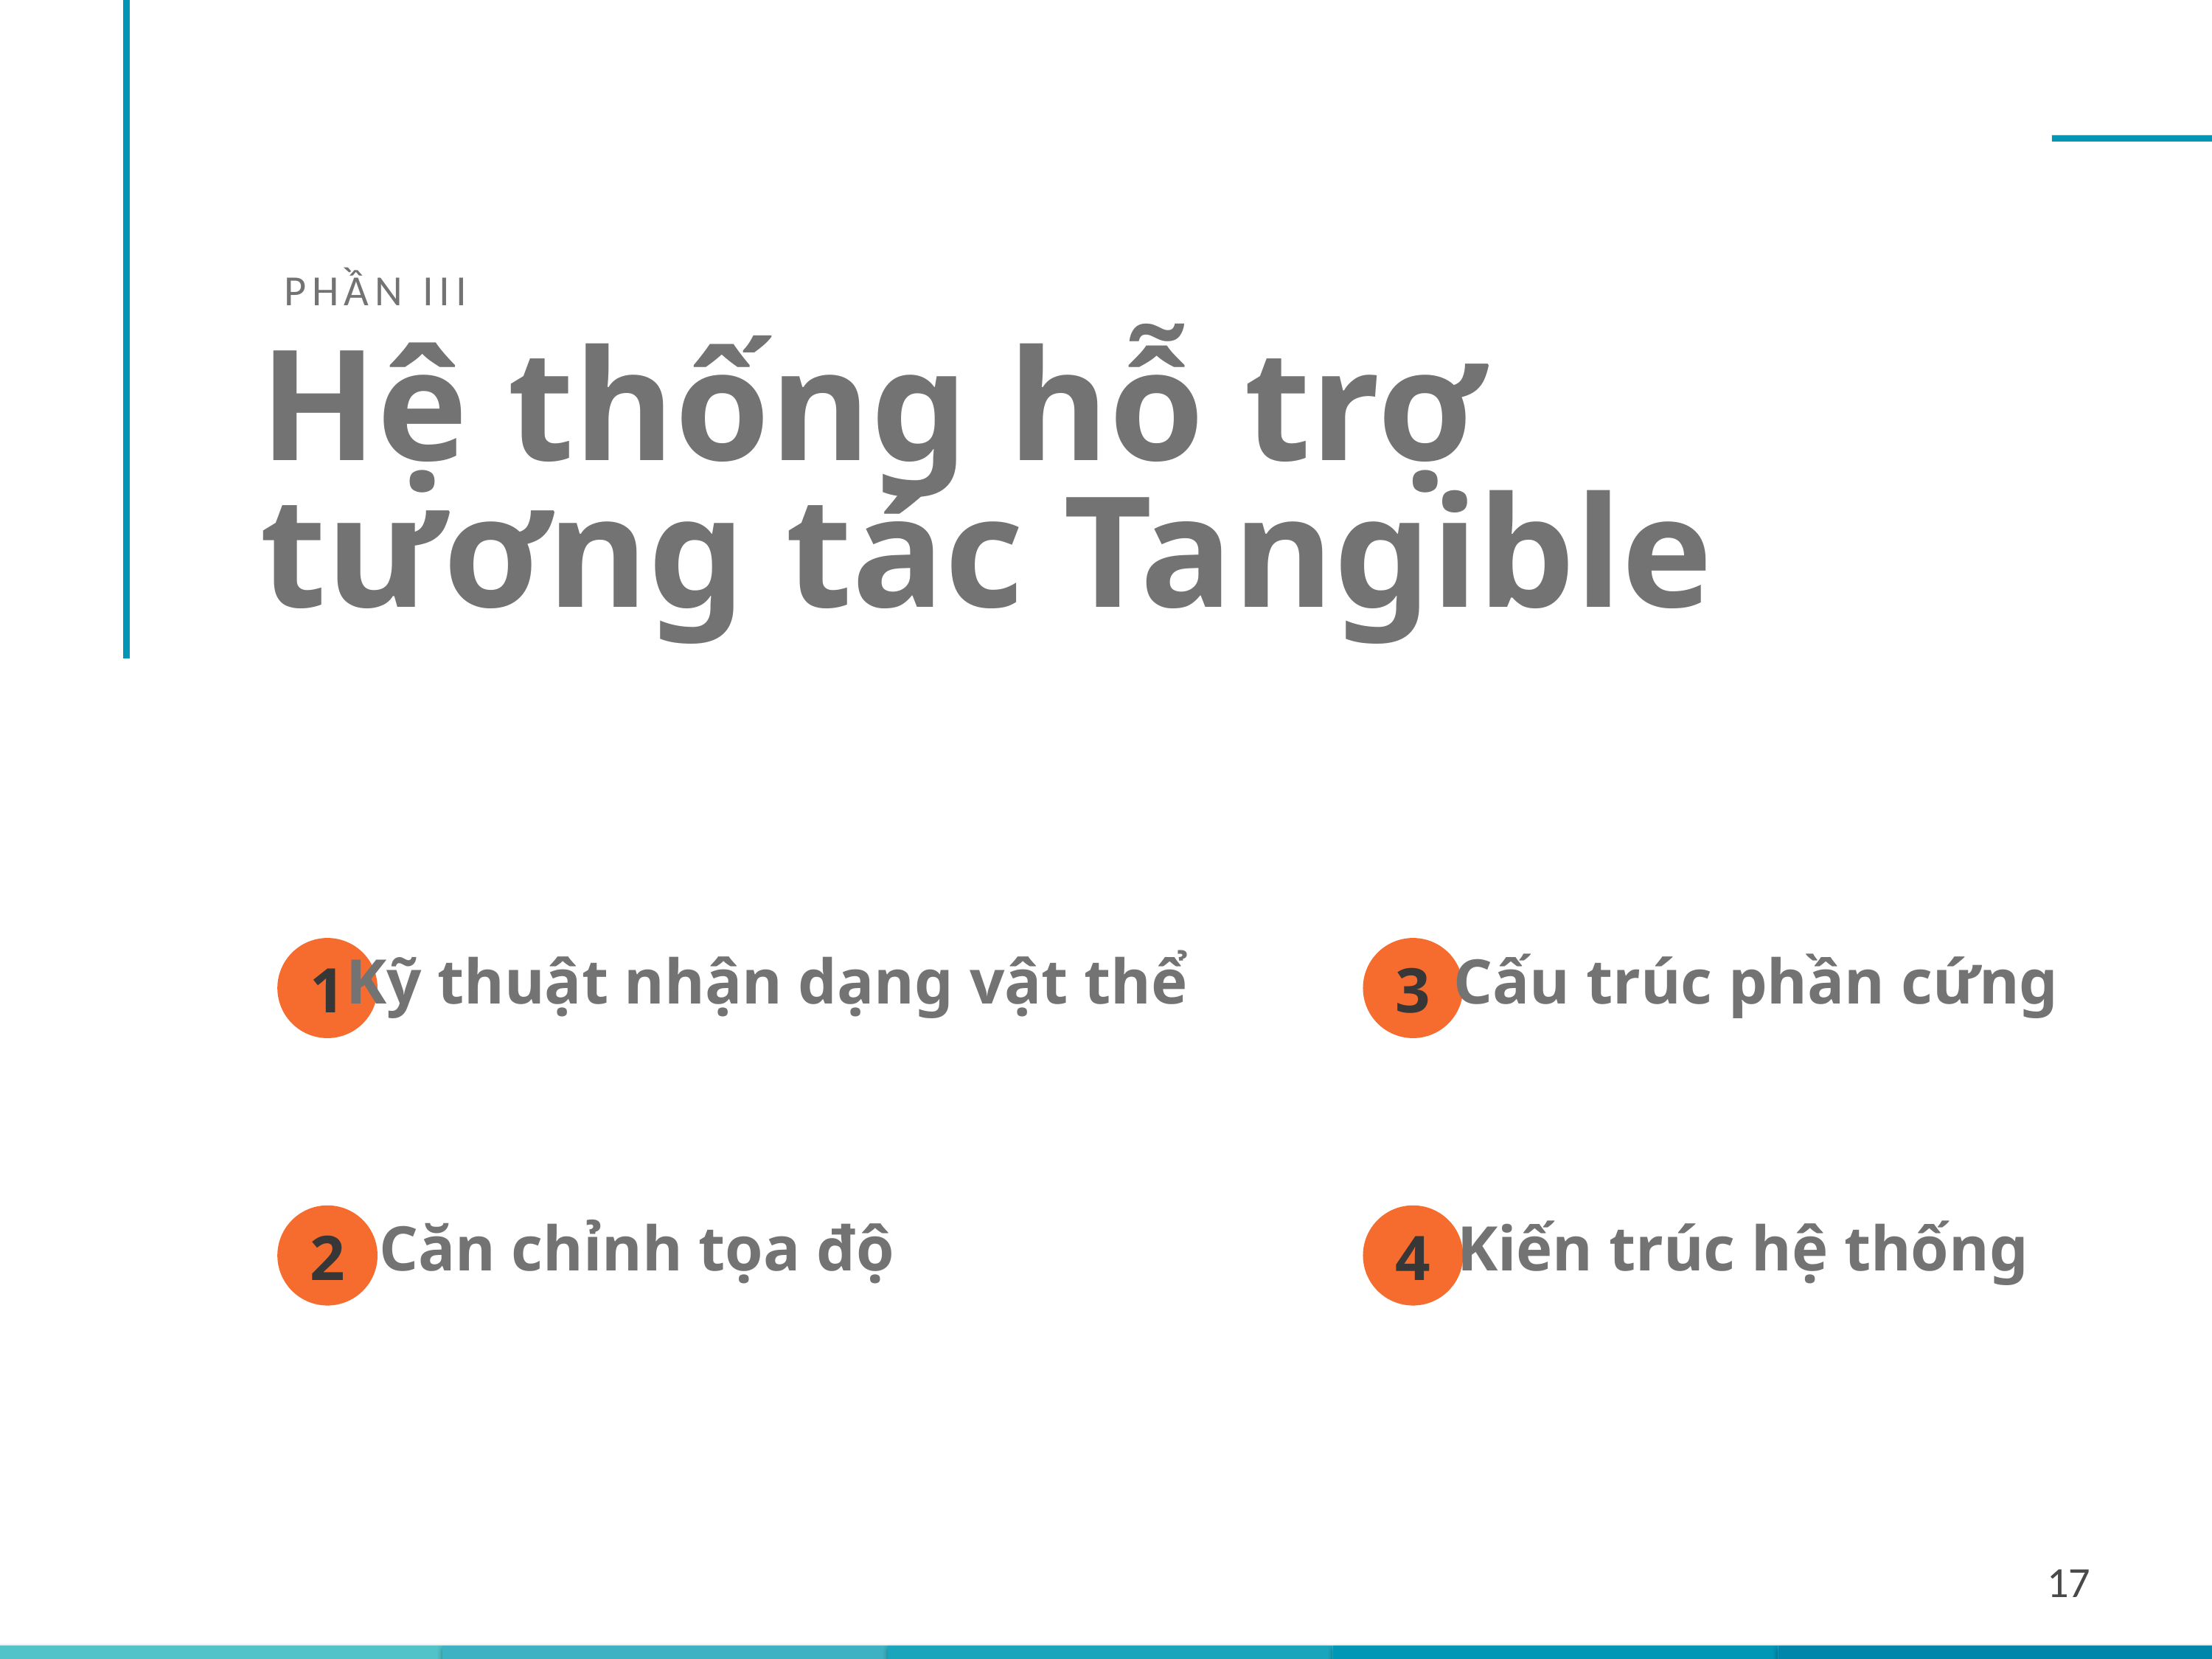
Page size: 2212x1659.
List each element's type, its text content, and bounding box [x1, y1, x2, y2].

text_box Hệ thống hỗ trợ tương tác Tangible [255, 337, 1795, 721]
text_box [1363, 1205, 1985, 1306]
text_box Phần III [279, 257, 749, 319]
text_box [276, 1205, 859, 1306]
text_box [276, 937, 1119, 1039]
slide_number 17 [1604, 1536, 2101, 1625]
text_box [1363, 937, 2012, 1039]
